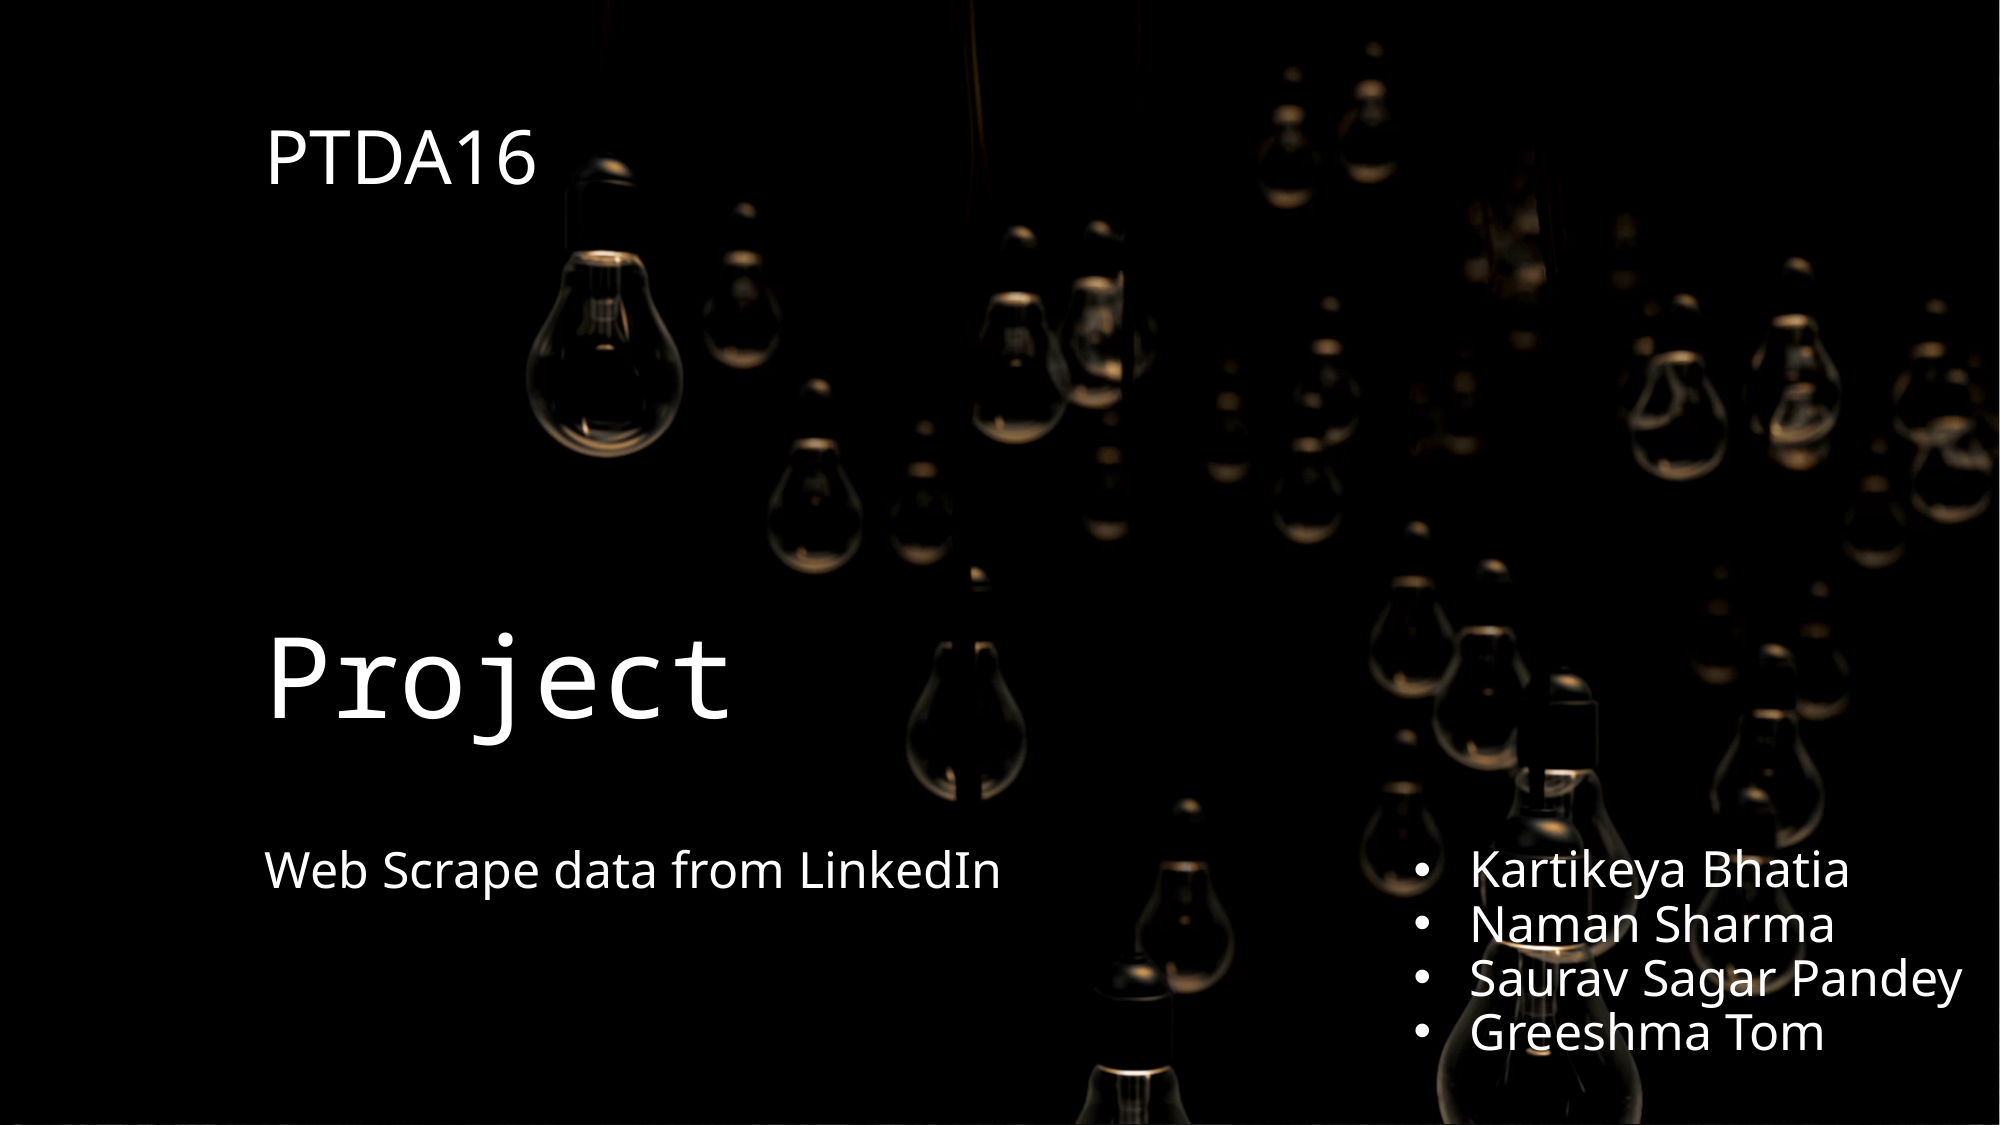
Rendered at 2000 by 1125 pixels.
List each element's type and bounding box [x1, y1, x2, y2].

text_box [0, 0, 2000, 1125]
